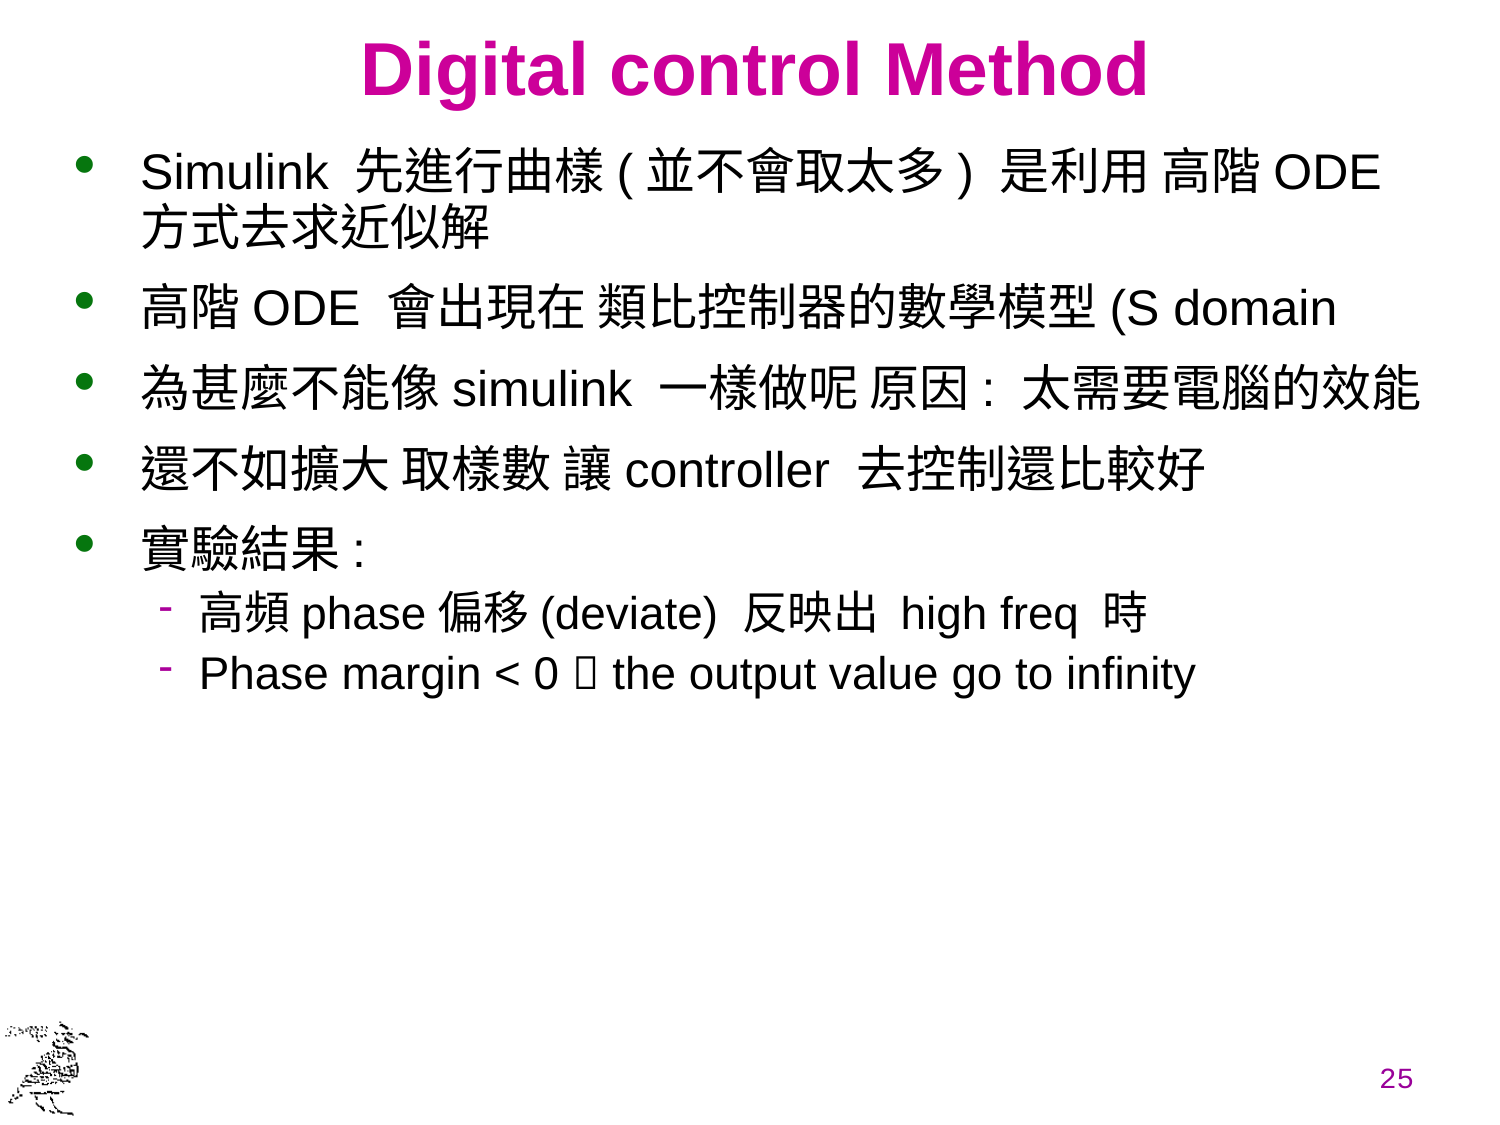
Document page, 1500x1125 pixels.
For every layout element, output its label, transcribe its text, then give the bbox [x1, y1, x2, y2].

list Simulink 先進行曲樣(並不會取太多) 是利用 高階ODE 方式去求近似解 高階ODE 會出現在 類比控制器的數學模型(S domain 為甚麼不能像simulink 一樣做呢 原因: 太需要電腦的效能 還不如擴大 取樣數 讓controller 去控制還比較好 實驗結果: 高頻phase偏移(deviate) 反映出 high freq 時 Phase margin < 0  the output value go to infinity [61, 137, 1446, 763]
title Digital control Method [62, 24, 1450, 119]
slide_number 25 [1160, 1056, 1430, 1125]
